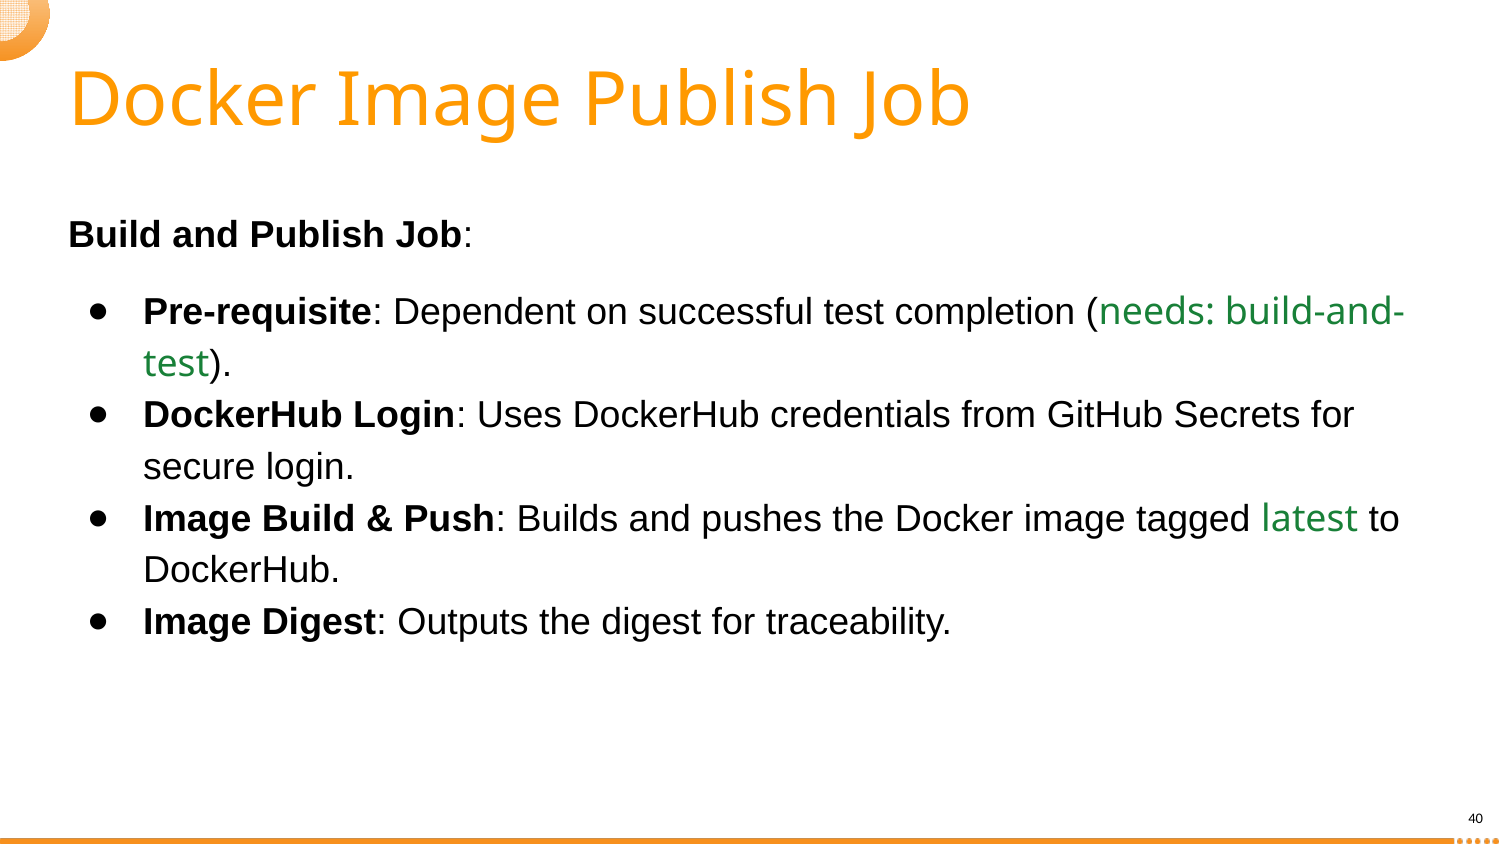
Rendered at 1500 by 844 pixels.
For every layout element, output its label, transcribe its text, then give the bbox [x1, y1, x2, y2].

list Build and Publish Job: Pre-requisite: Dependent on successful test completion (needs: build-and-test). DockerHub Login: Uses DockerHub credentials from GitHub Secrets for secure login. Image Build & Push: Builds and pushes the Docker image tagged latest to DockerHub. Image Digest: Outputs the digest for traceability. [68, 210, 1432, 763]
title Docker Image Publish Job [68, 61, 1432, 191]
picture [0, 837, 1500, 844]
